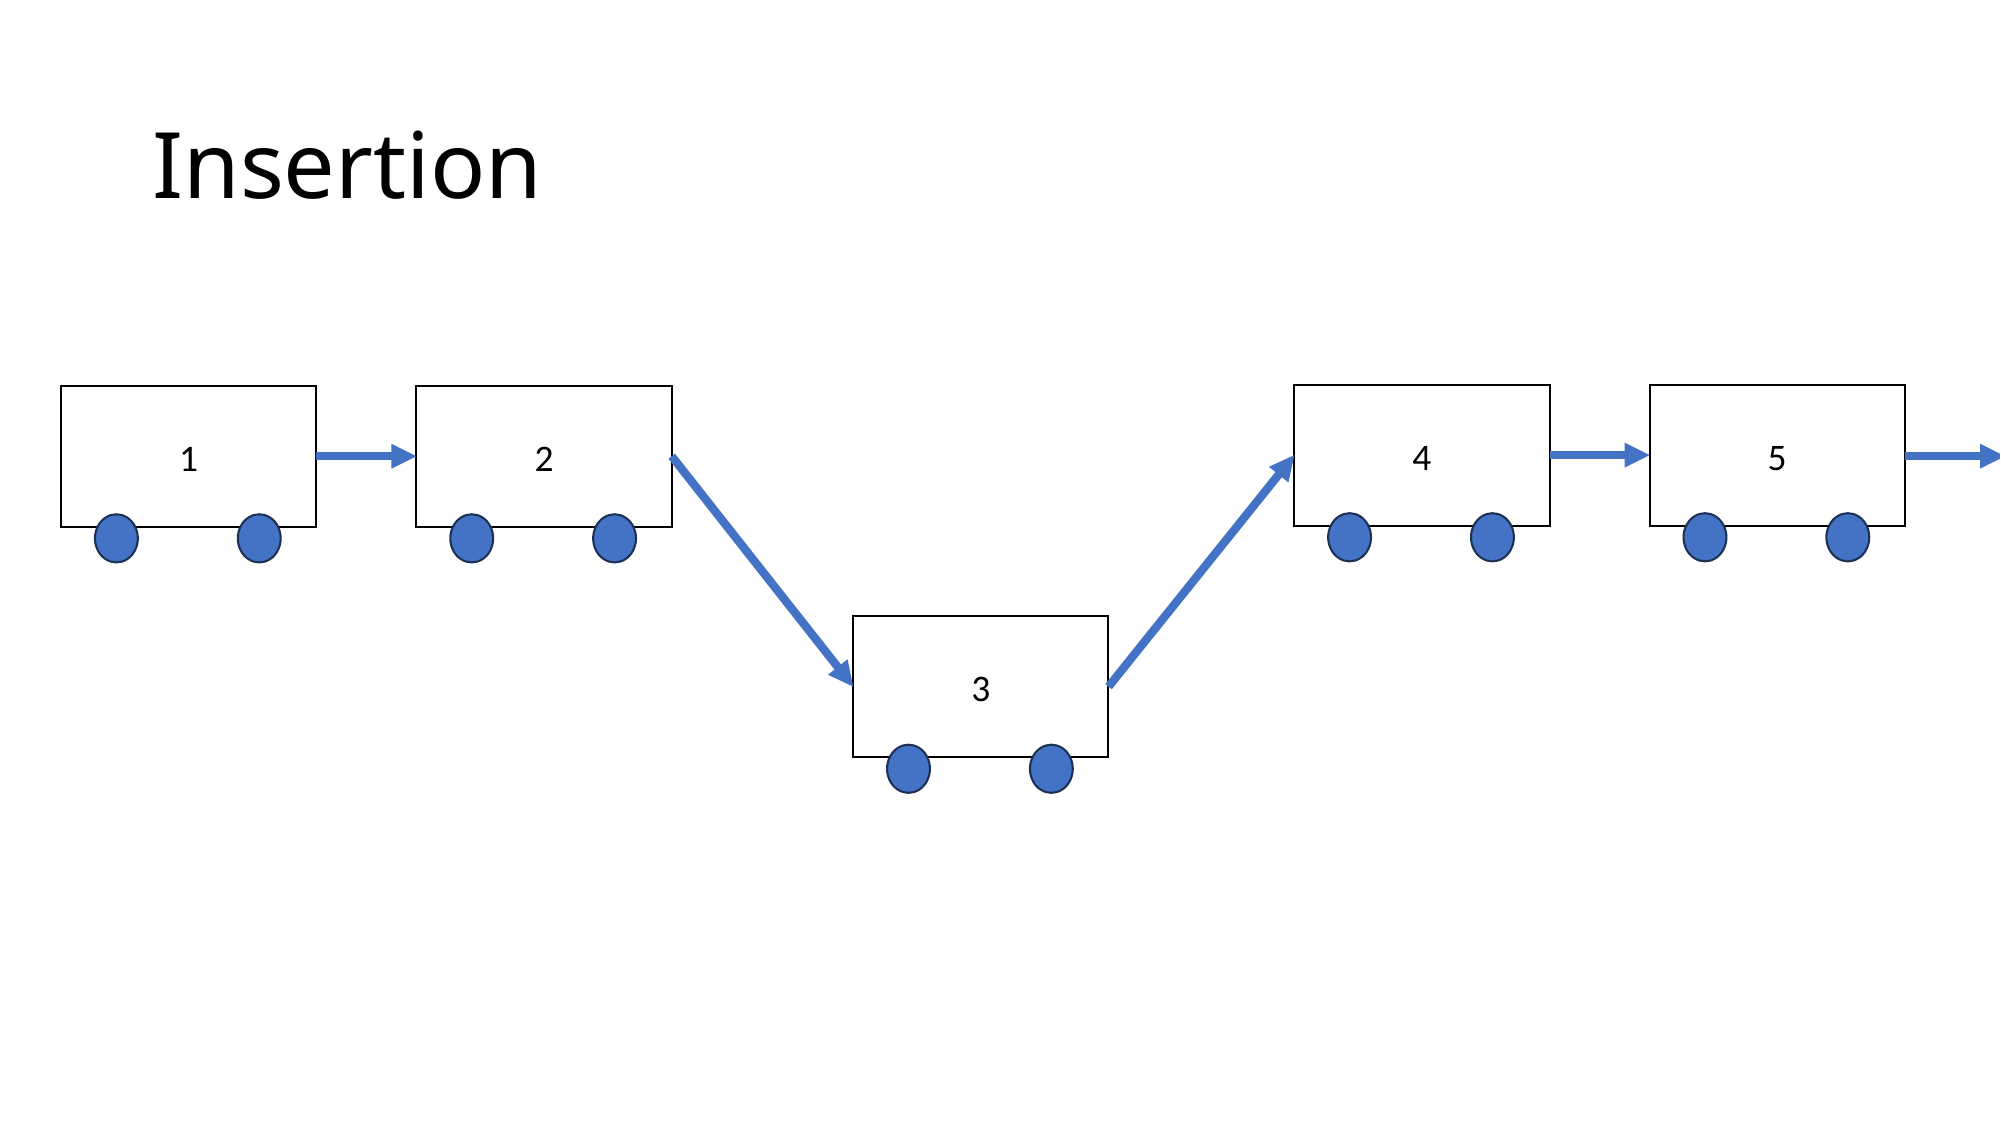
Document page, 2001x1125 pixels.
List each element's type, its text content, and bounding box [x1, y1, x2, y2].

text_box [1294, 384, 1550, 562]
title Insertion [137, 59, 1863, 278]
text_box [671, 456, 854, 687]
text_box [60, 385, 317, 563]
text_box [853, 616, 1109, 793]
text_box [416, 385, 672, 563]
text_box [1649, 384, 1905, 562]
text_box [1108, 455, 1295, 687]
